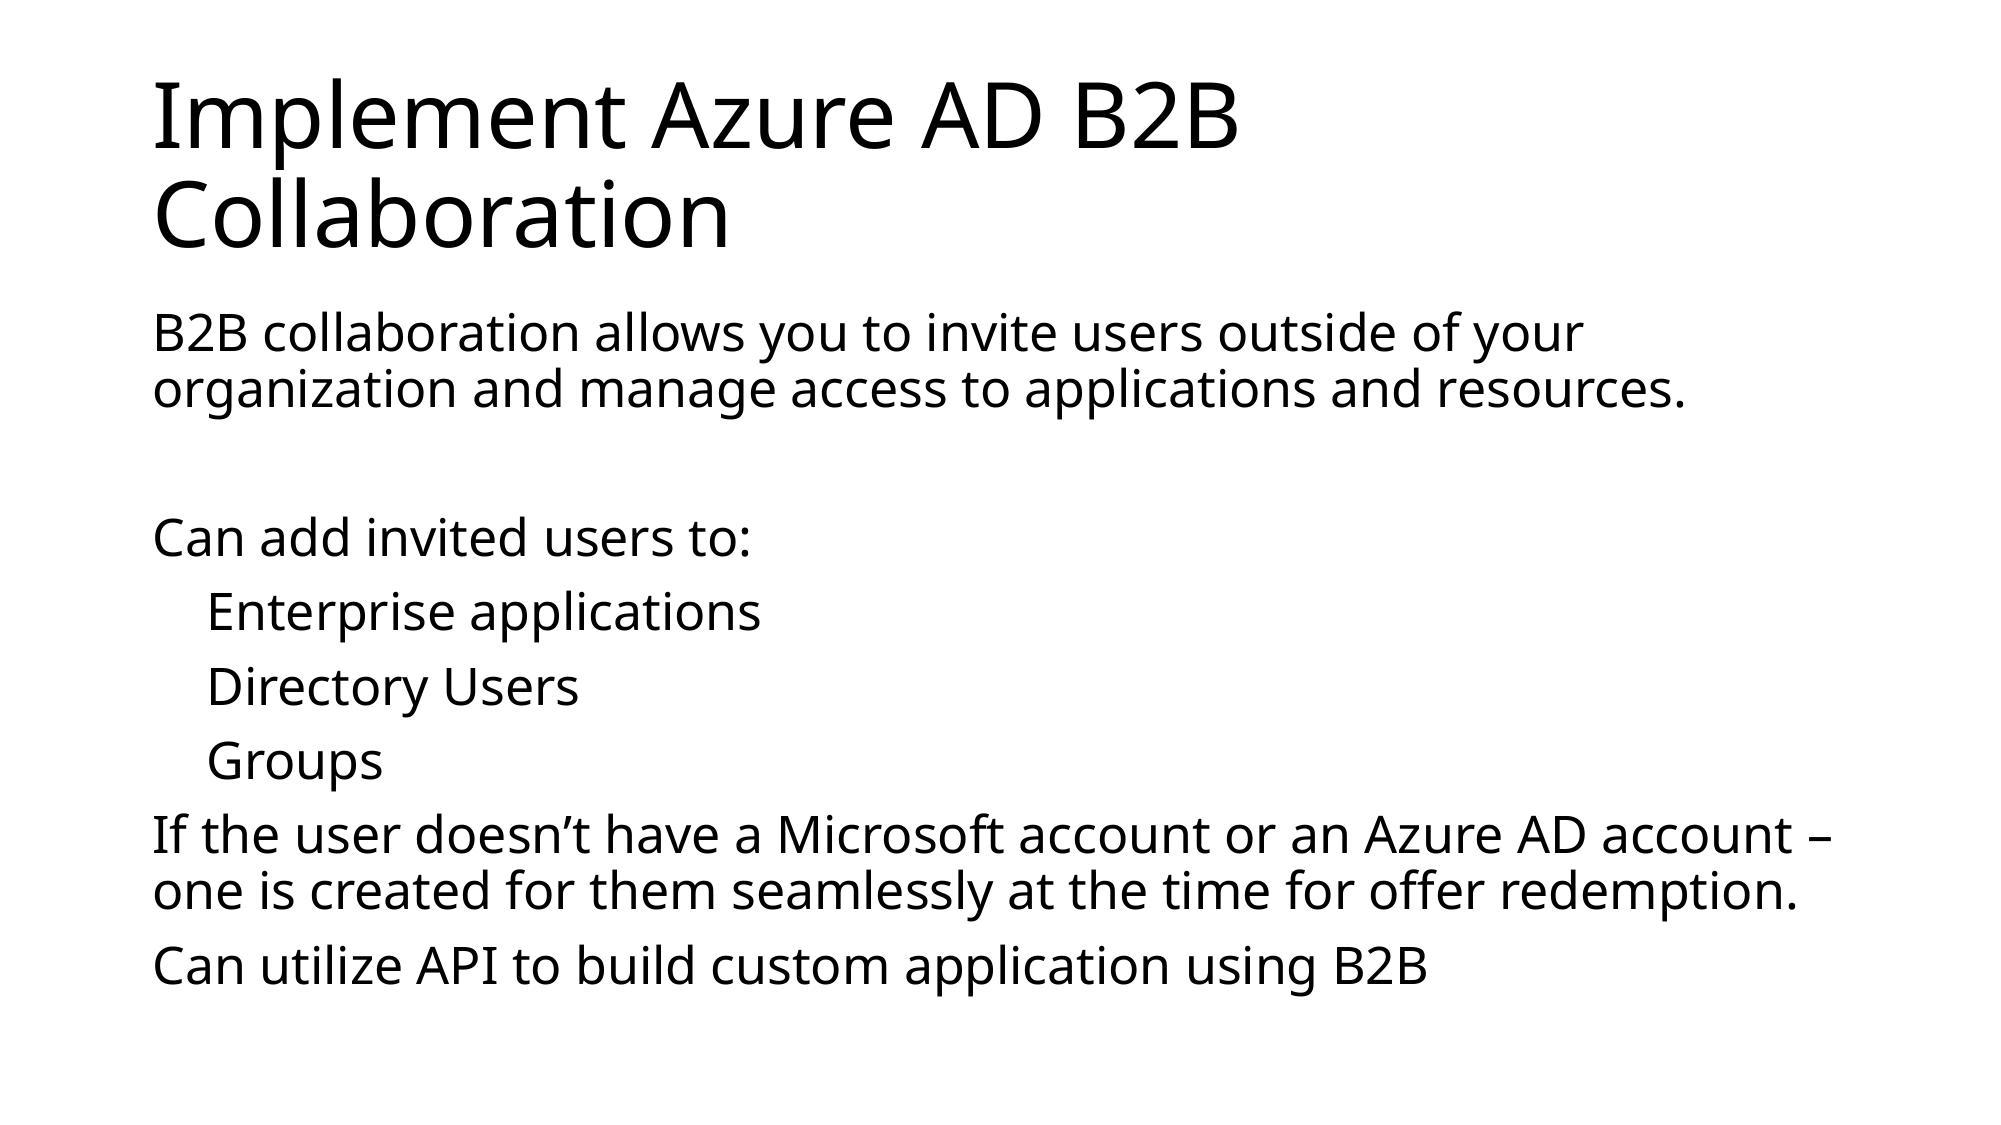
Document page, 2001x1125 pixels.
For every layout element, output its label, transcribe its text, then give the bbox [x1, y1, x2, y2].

title Implement Azure AD B2B Collaboration [137, 59, 1863, 278]
list B2B collaboration allows you to invite users outside of your organization and manage access to applications and resources. Can add invited users to: Enterprise applications Directory Users Groups If the user doesn’t have a Microsoft account or an Azure AD account – one is created for them seamlessly at the time for offer redemption. Can utilize API to build custom application using B2B [137, 299, 1863, 1014]
